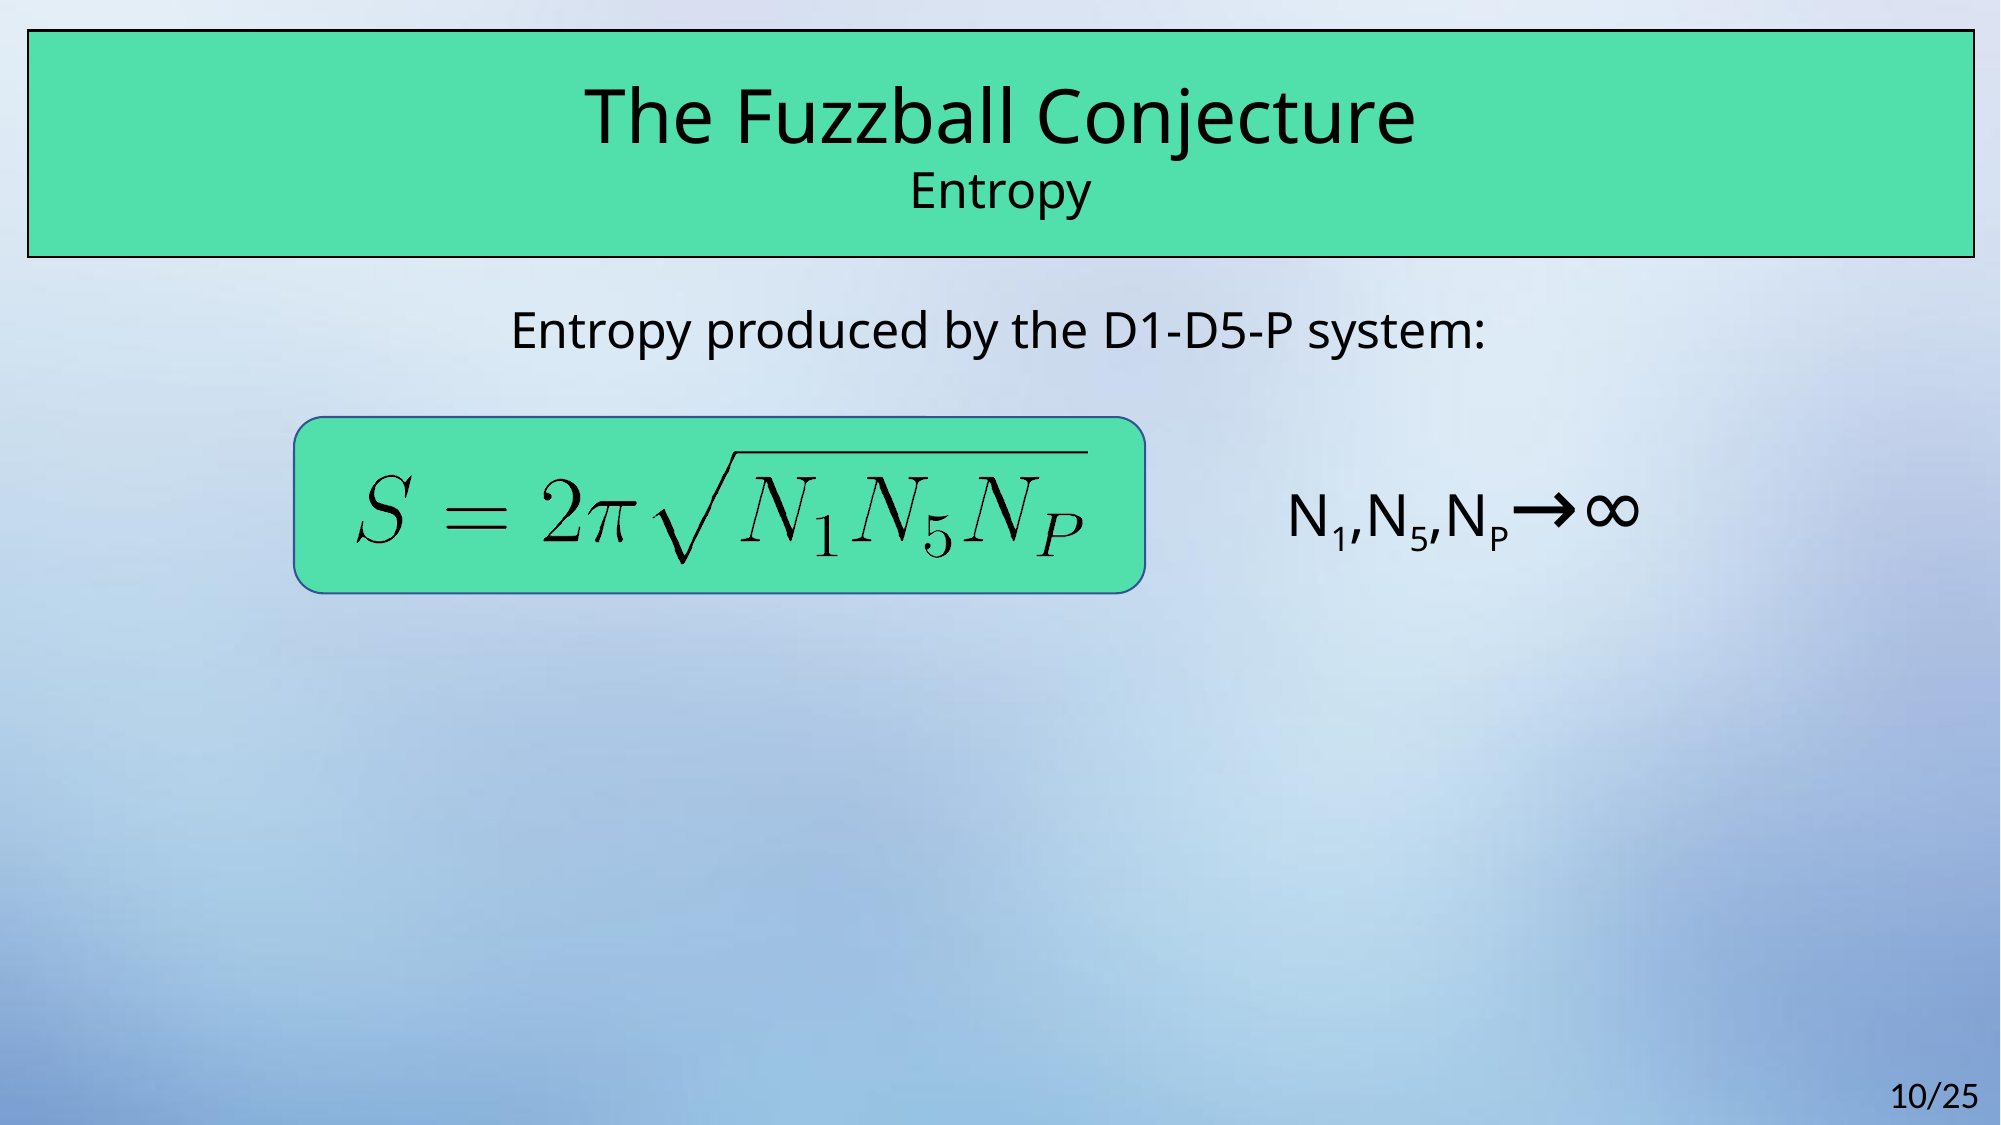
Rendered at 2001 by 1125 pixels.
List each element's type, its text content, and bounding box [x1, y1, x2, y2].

picture [0, 0, 2001, 1125]
text_box The Fuzzball Conjecture Entropy [27, 29, 1975, 258]
text_box [292, 415, 1147, 595]
text_box Entropy produced by the D1-D5-P system: [25, 290, 1973, 366]
text_box N1,N5,NP→∞ [1215, 446, 1720, 566]
text_box 10/25 [1874, 1063, 2000, 1124]
